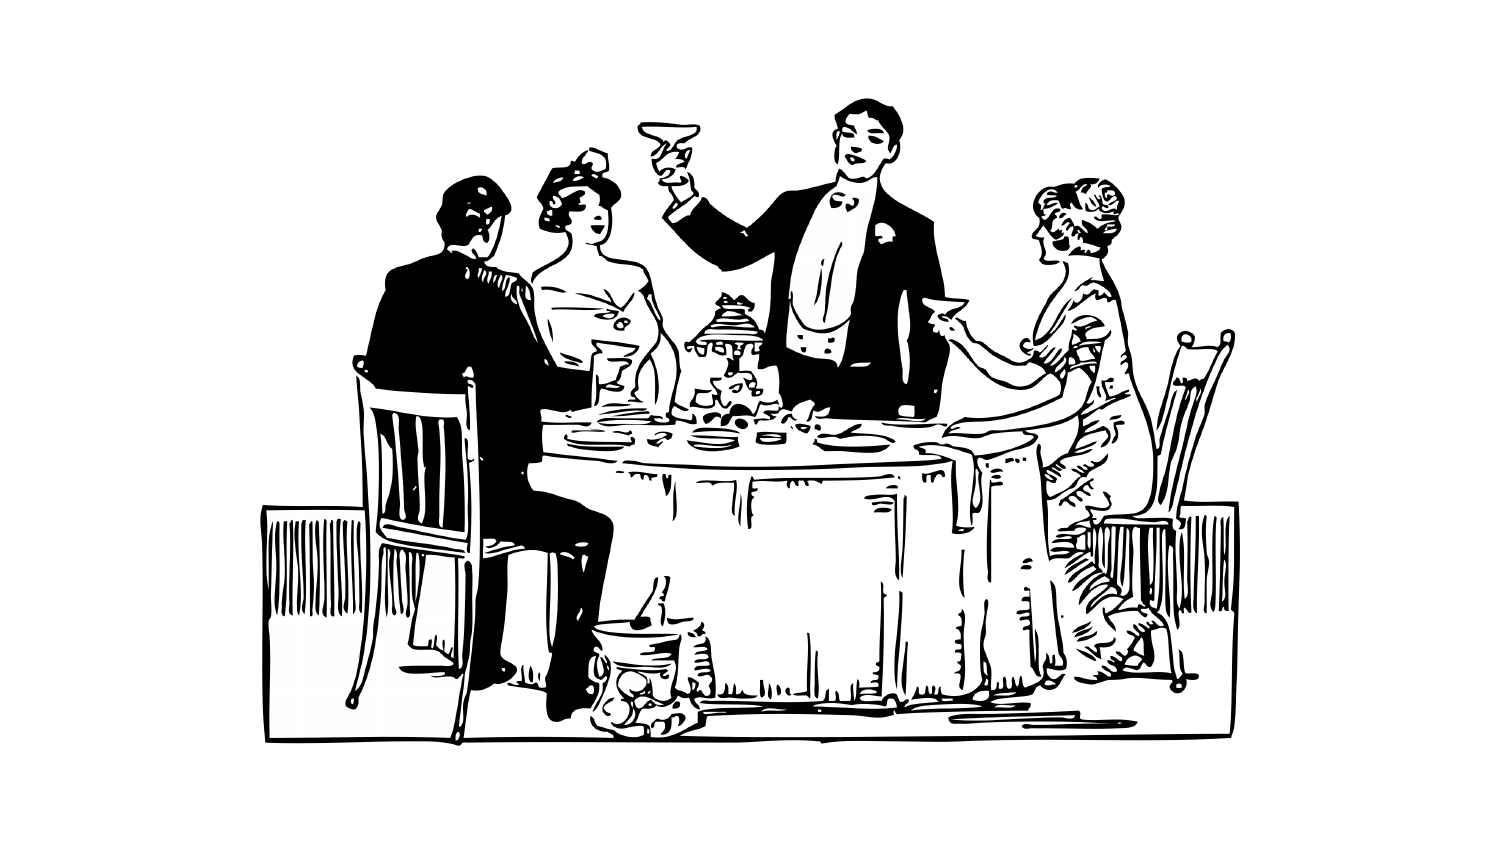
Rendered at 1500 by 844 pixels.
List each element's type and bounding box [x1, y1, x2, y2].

picture [260, 97, 1240, 746]
